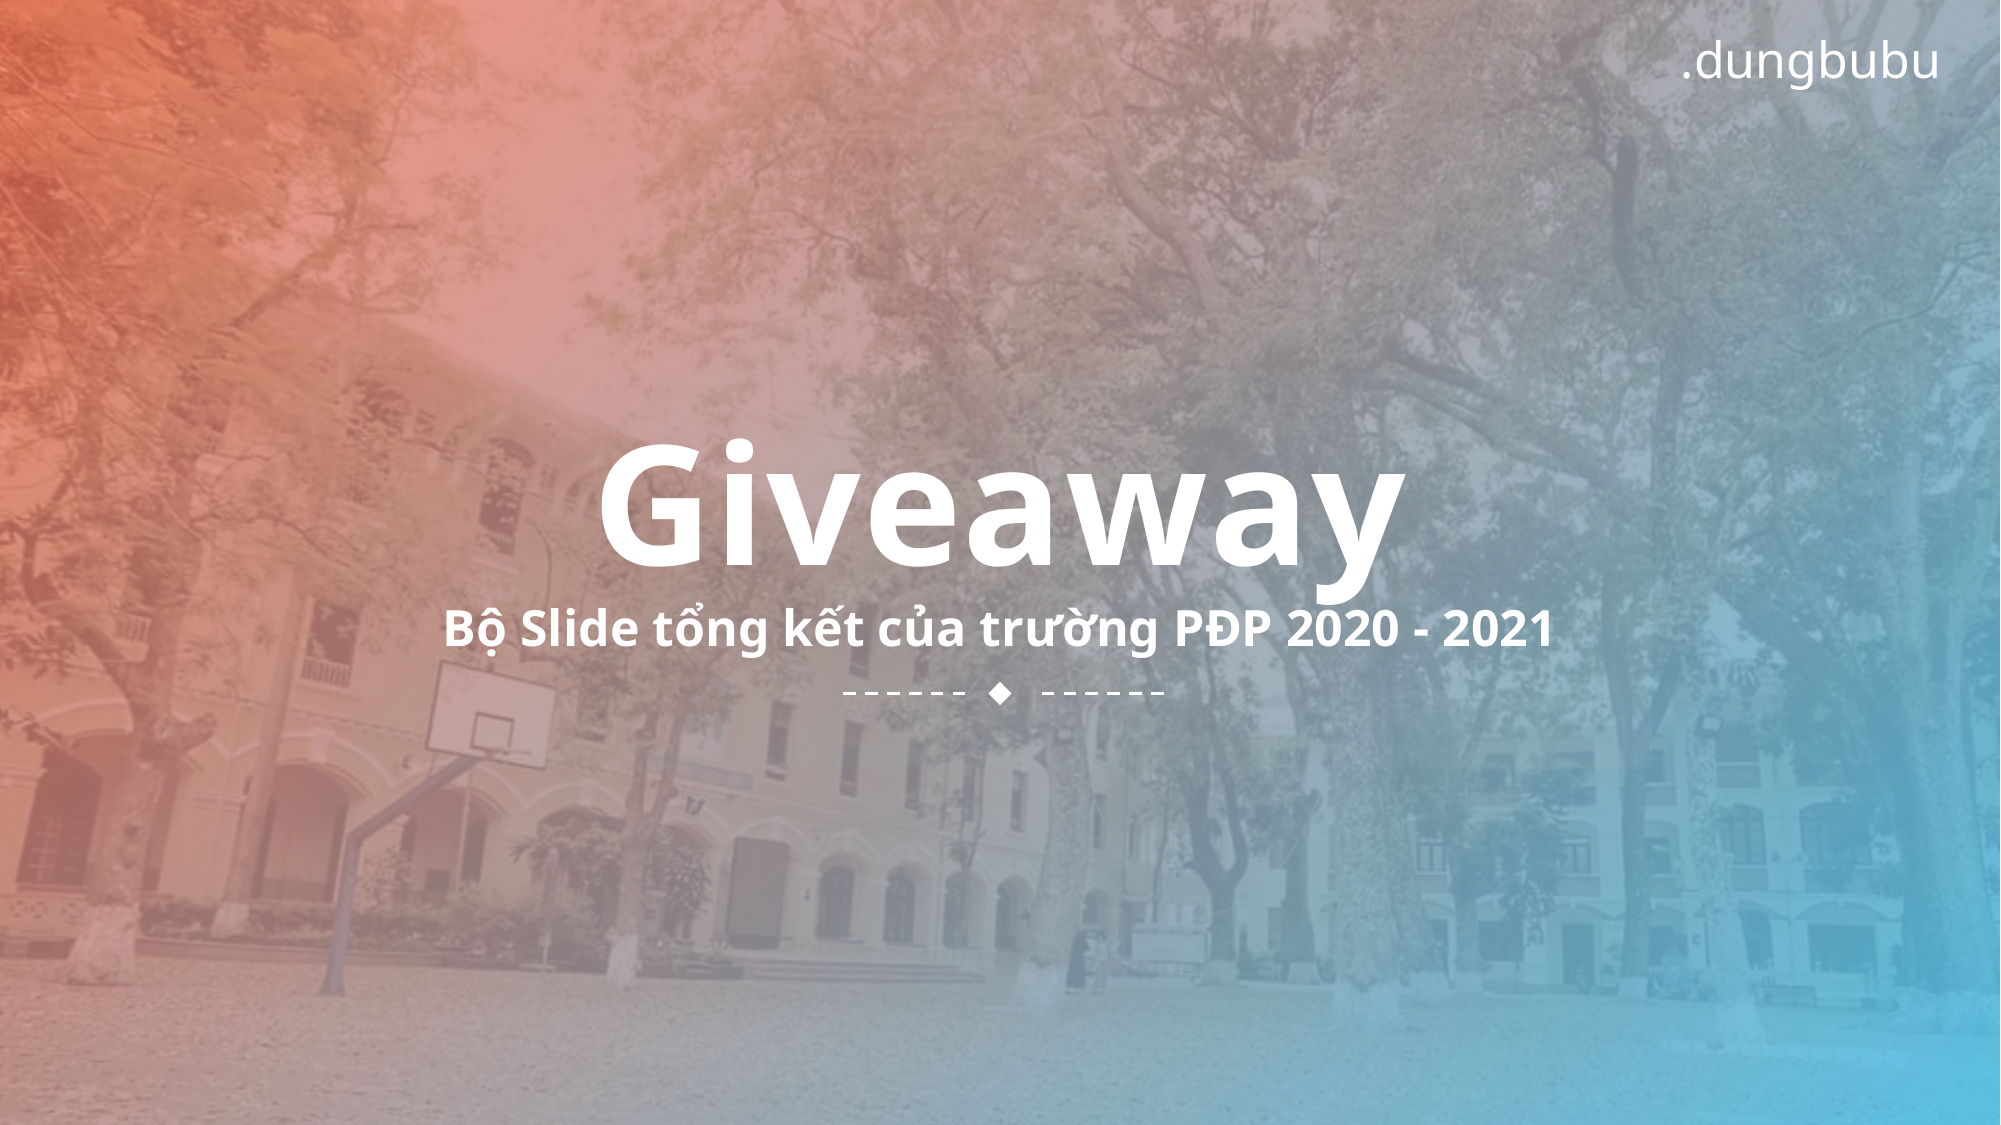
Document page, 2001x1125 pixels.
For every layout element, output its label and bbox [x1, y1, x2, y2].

text_box [1621, 0, 2000, 119]
text_box [836, 681, 1164, 706]
text_box [0, 0, 2000, 1125]
